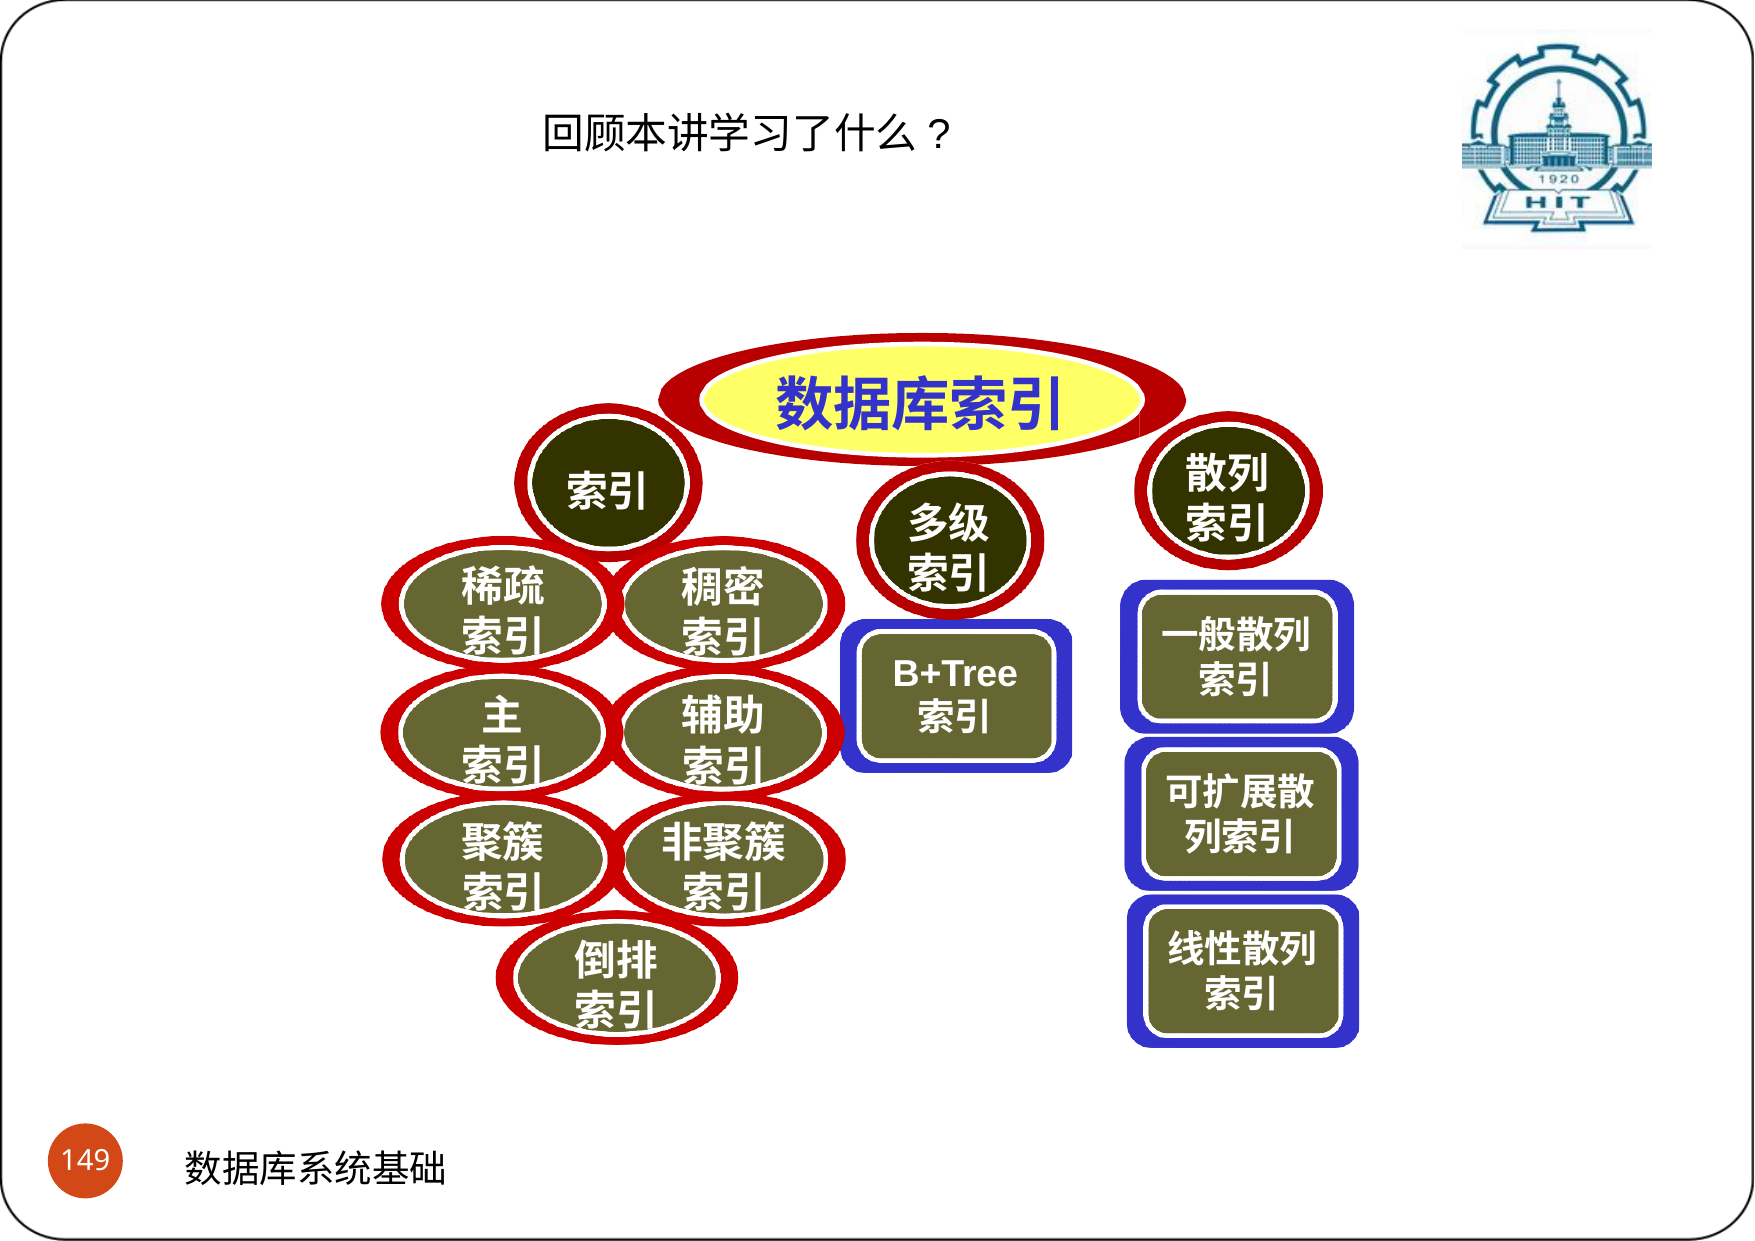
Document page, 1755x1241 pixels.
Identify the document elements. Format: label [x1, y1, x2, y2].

text_box [380, 332, 1360, 1048]
picture [0, 0, 1755, 1241]
title [171, 63, 1583, 285]
